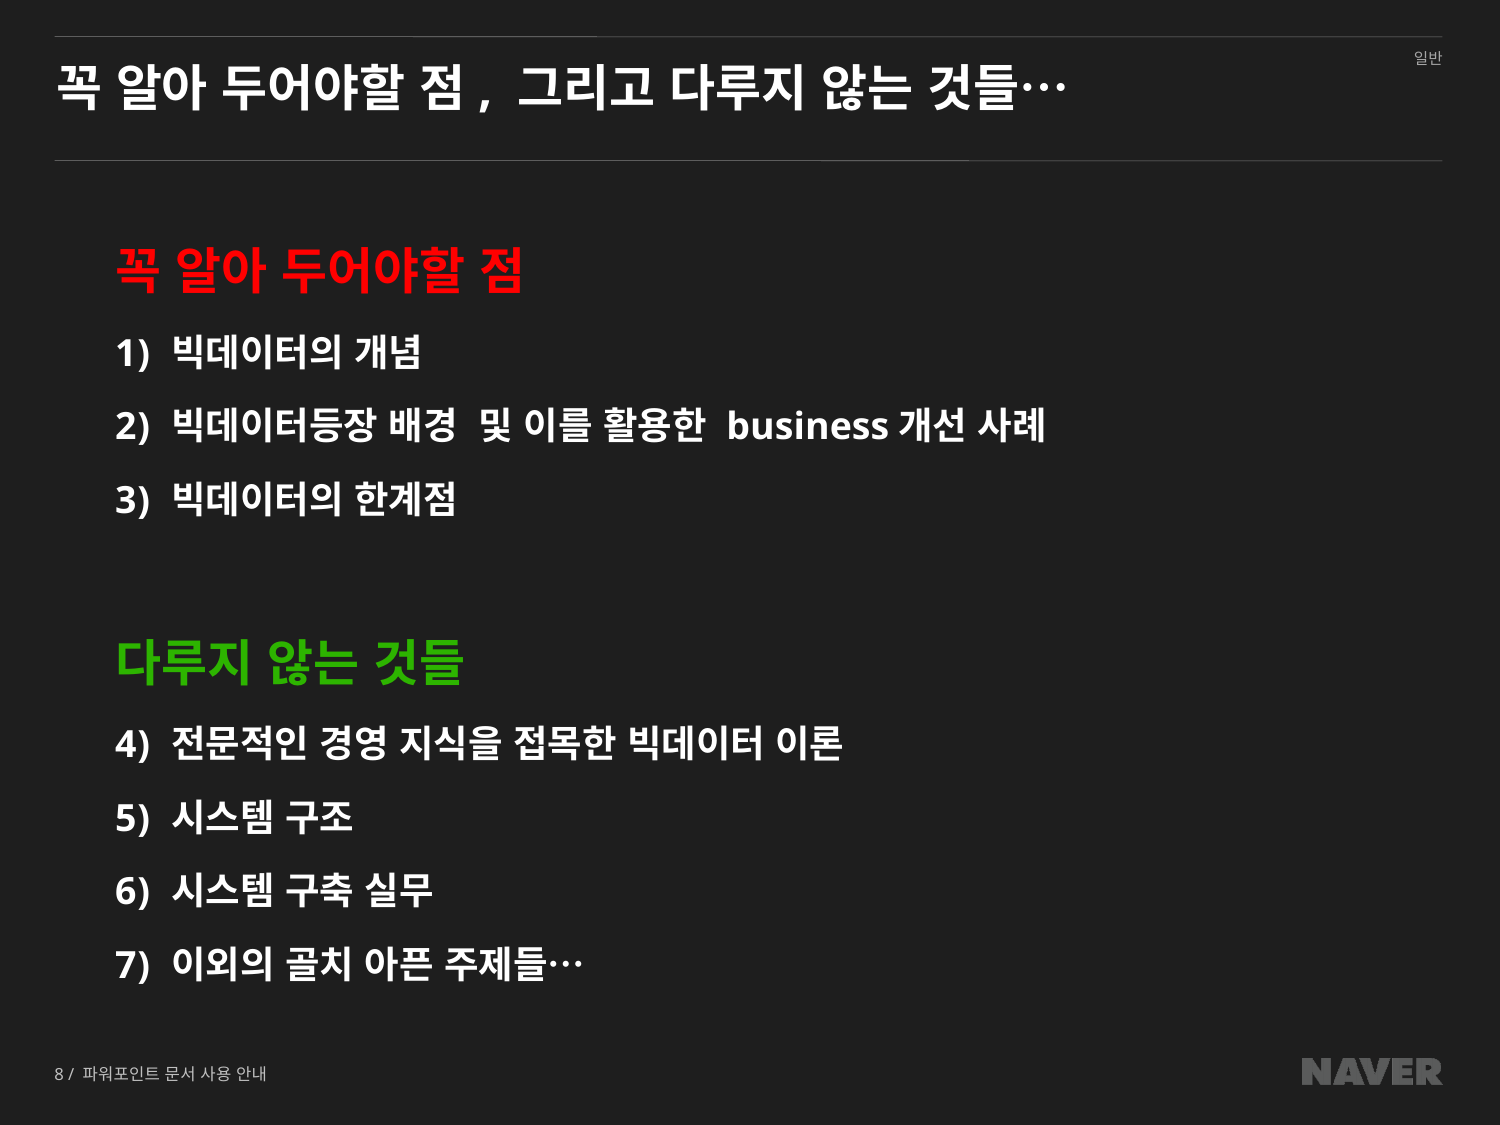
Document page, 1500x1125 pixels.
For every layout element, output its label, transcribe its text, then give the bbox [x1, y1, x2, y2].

title 꼭 알아 두어야할 점, 그리고 다루지 않는 것들… [41, 49, 1459, 125]
picture [1302, 1058, 1443, 1085]
list 꼭 알아 두어야할 점 빅데이터의 개념 빅데이터등장 배경 및 이를 활용한 business개선 사례 빅데이터의 한계점 다루지 않는 것들 전문적인 경영 지식을 접목한 빅데이터 이론 시스템 구조 시스템 구축 실무 이외의 골치 아픈 주제들… [100, 202, 1407, 1020]
